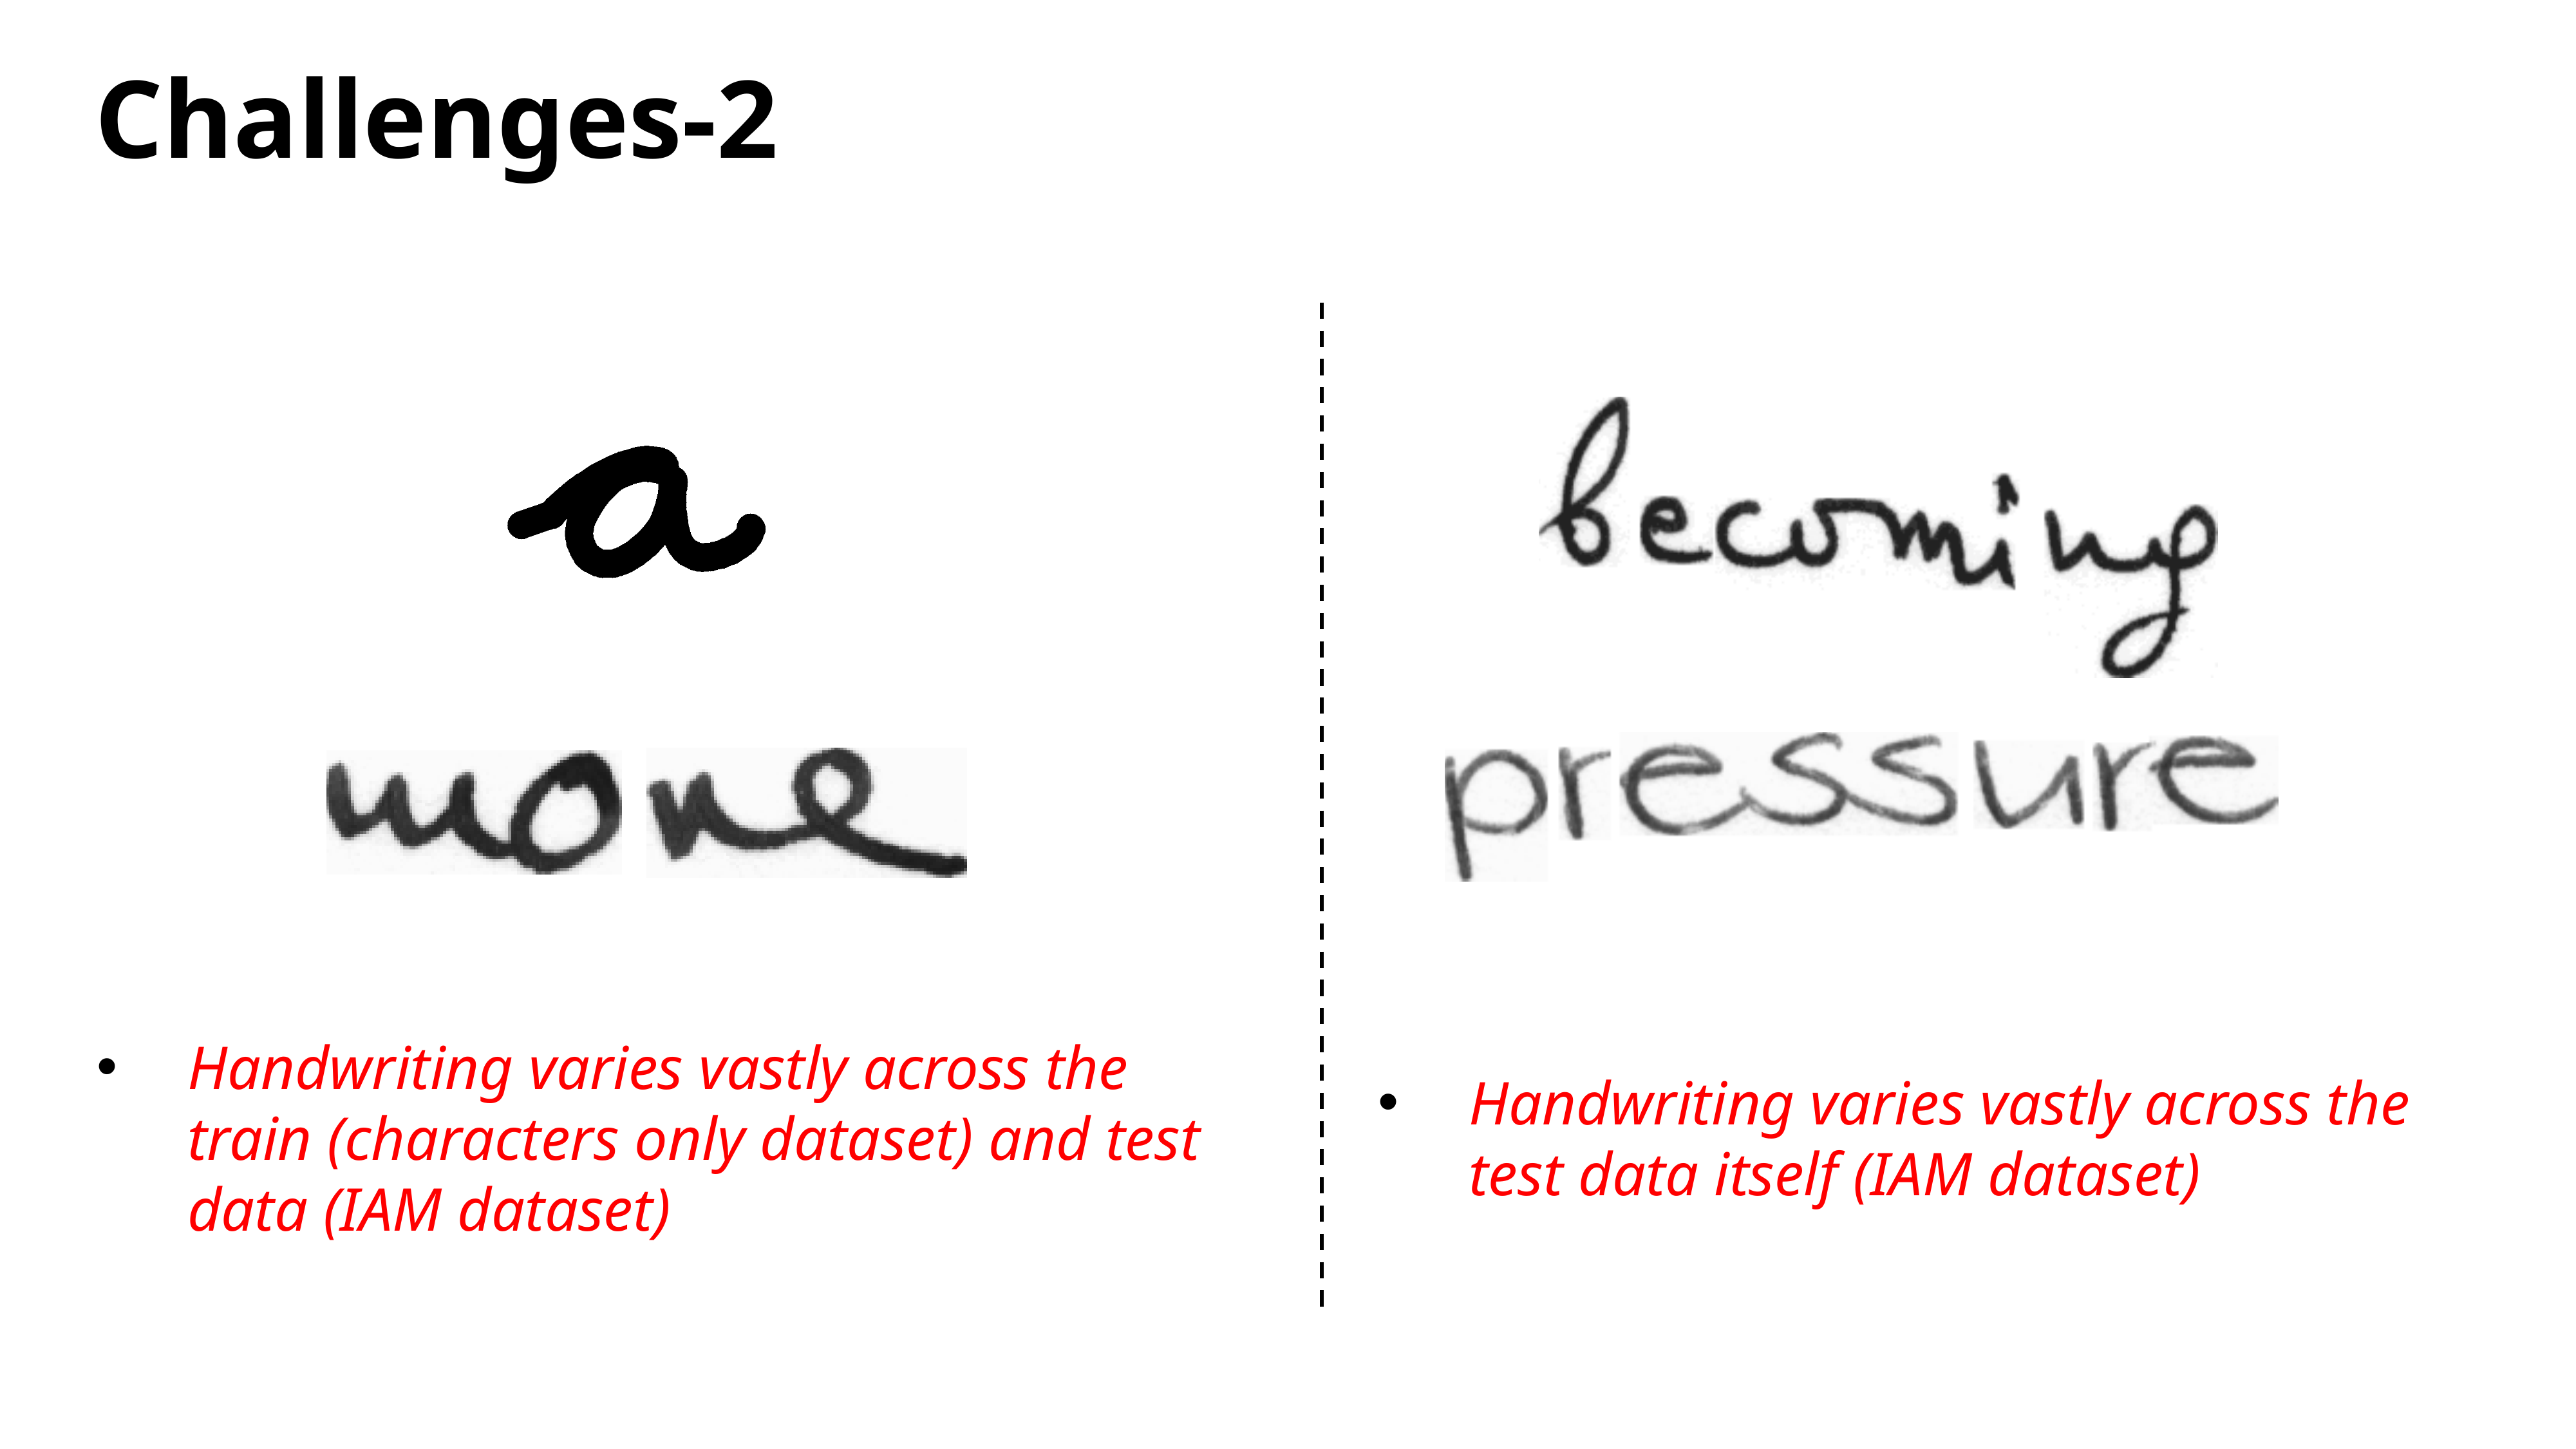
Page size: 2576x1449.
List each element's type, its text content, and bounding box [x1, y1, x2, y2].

text_box Handwriting varies vastly across the train (characters only dataset) and test data (IAM dataset) [87, 929, 1255, 1345]
text_box Challenges-2 [85, 0, 2576, 233]
picture [370, 316, 882, 701]
text_box Handwriting varies vastly across the test data itself (IAM dataset) [1368, 929, 2522, 1345]
picture [326, 748, 967, 878]
picture [1539, 397, 2218, 679]
picture [1445, 732, 2279, 882]
